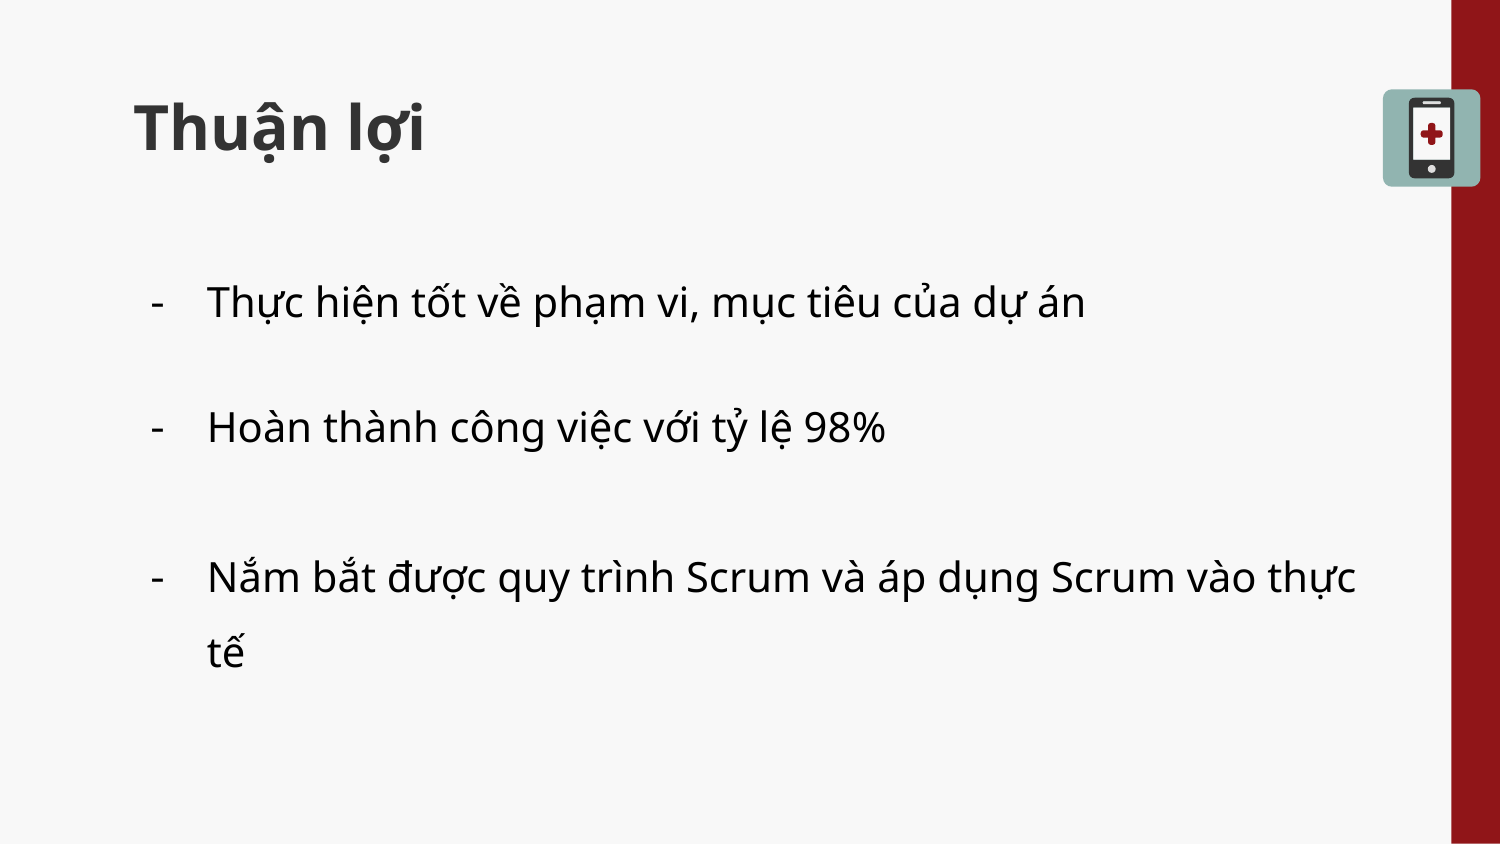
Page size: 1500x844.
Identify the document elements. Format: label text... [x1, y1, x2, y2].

text_box Thực hiện tốt về phạm vi, mục tiêu của dự án Hoàn thành công việc với tỷ lệ 98% Nắm bắt được quy trình Scrum và áp dụng Scrum vào thực tế [135, 243, 1382, 684]
title Thuận lợi [118, 72, 1382, 167]
